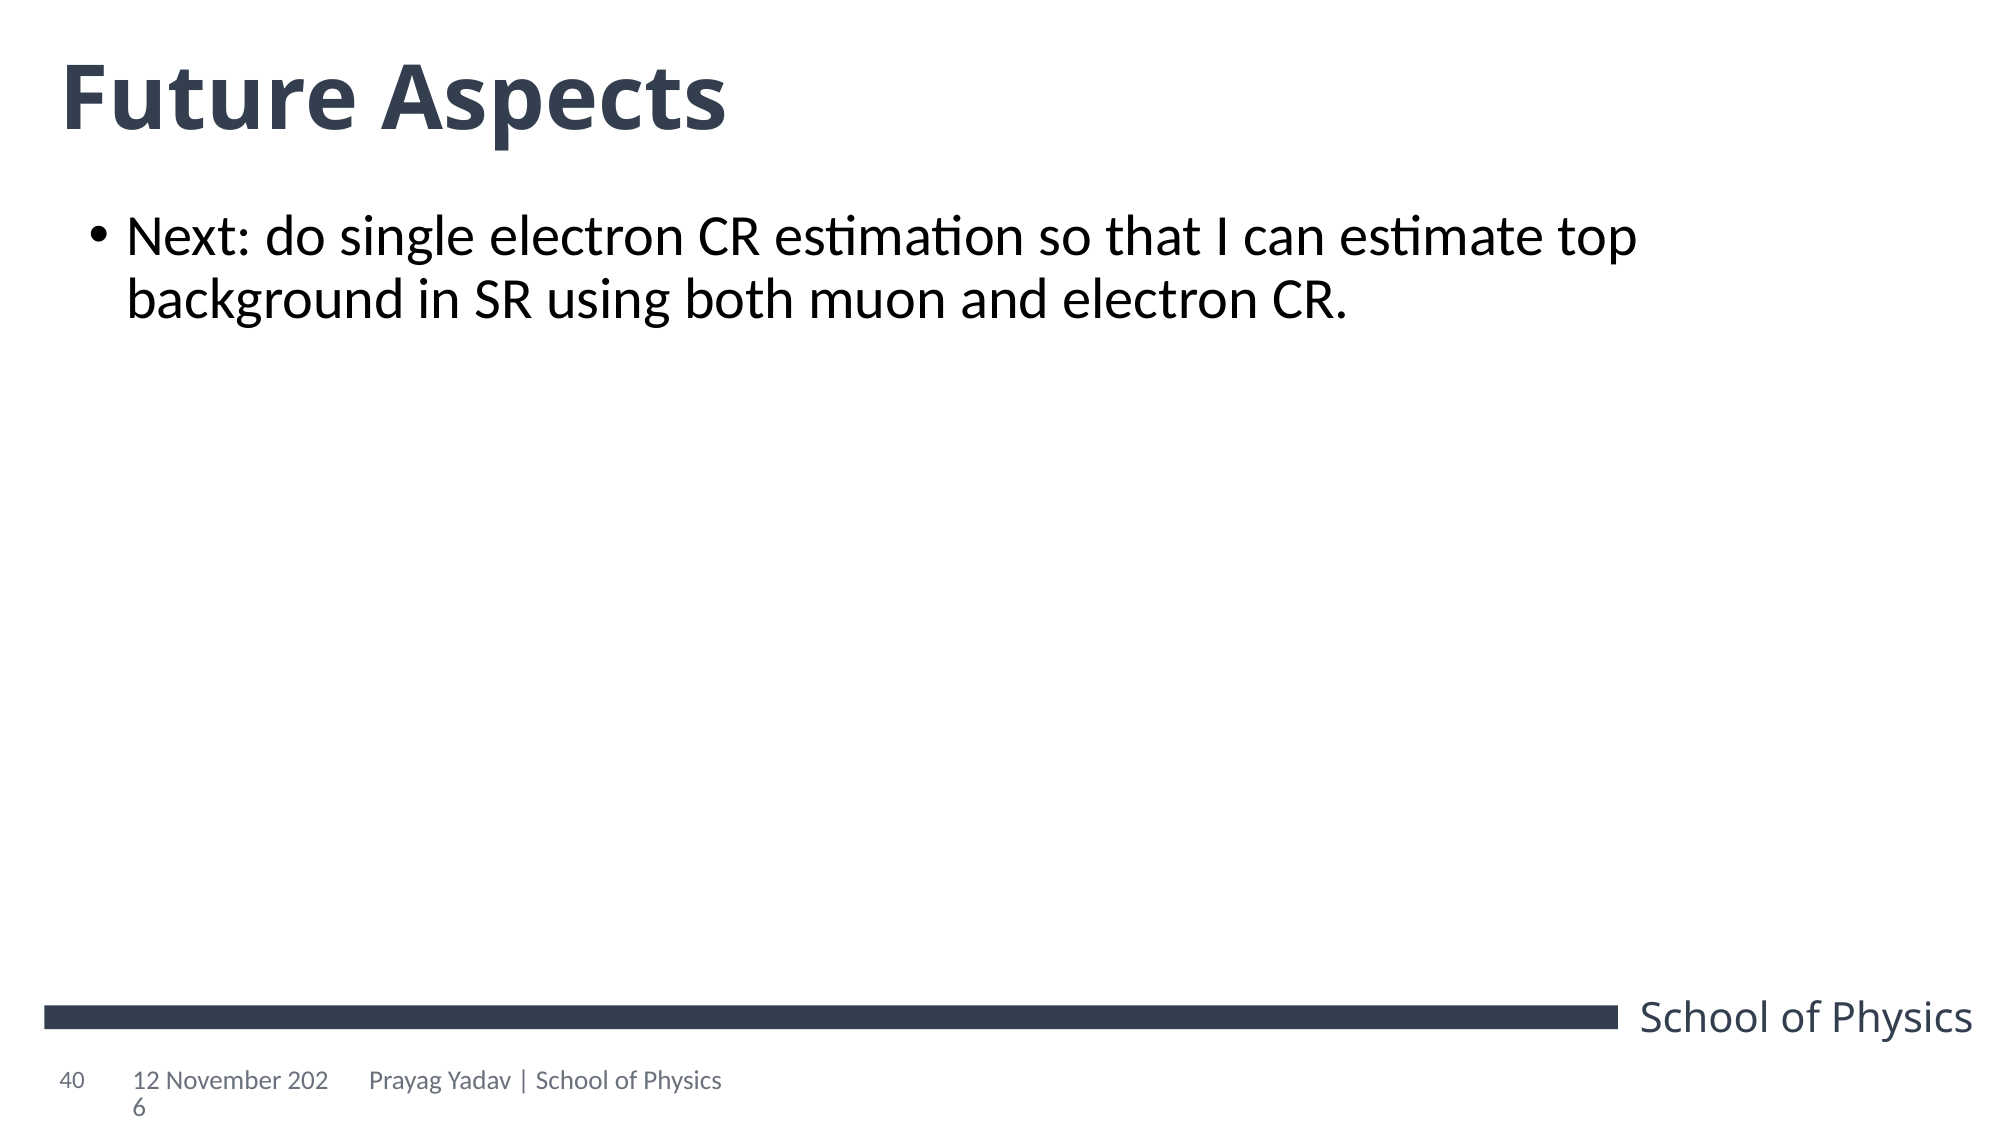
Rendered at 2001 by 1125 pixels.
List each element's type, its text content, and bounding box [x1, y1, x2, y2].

list Next: do single electron CR estimation so that I can estimate top background in SR using both muon and electron CR. [73, 198, 1859, 983]
title Future Aspects [44, 44, 1859, 158]
footer Prayag Yadav | School of Physics [354, 1048, 1030, 1109]
slide_number 40 [44, 1048, 111, 1109]
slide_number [117, 1048, 354, 1109]
